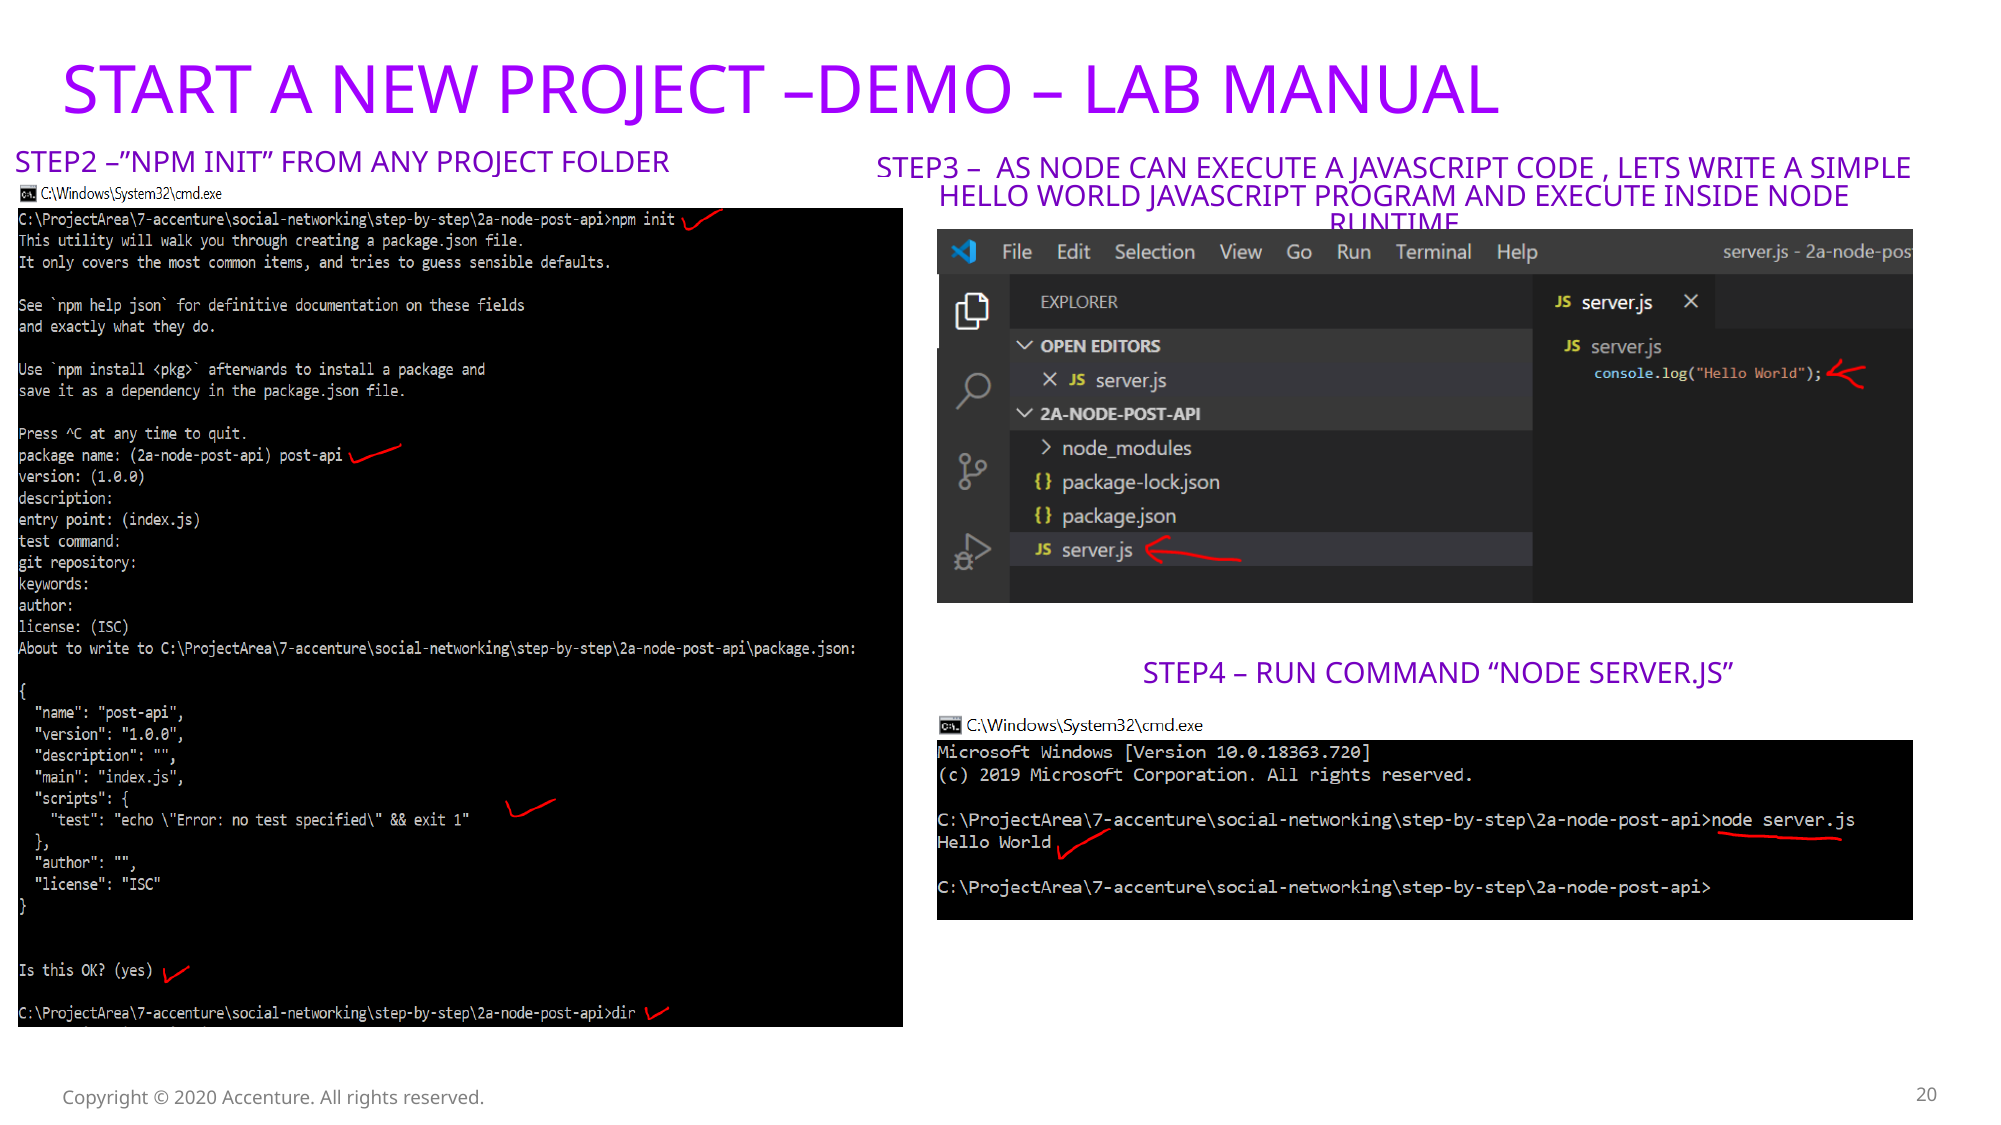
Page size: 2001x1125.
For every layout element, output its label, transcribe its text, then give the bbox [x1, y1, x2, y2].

picture [937, 229, 1913, 603]
text_box STEP4 – Run command “node server.js” [920, 626, 1957, 690]
text_box STEP2 –”npm init” from any project folder [0, 149, 737, 178]
title start a new Project –DEMO – LaB Manual [62, 62, 1938, 211]
text_box STEP3 – As node can execute a JavaScript code , lets write a simple hello world JavaScript program and execute inside node runtime [876, 121, 1913, 241]
picture [18, 177, 903, 1027]
picture [937, 708, 1913, 920]
